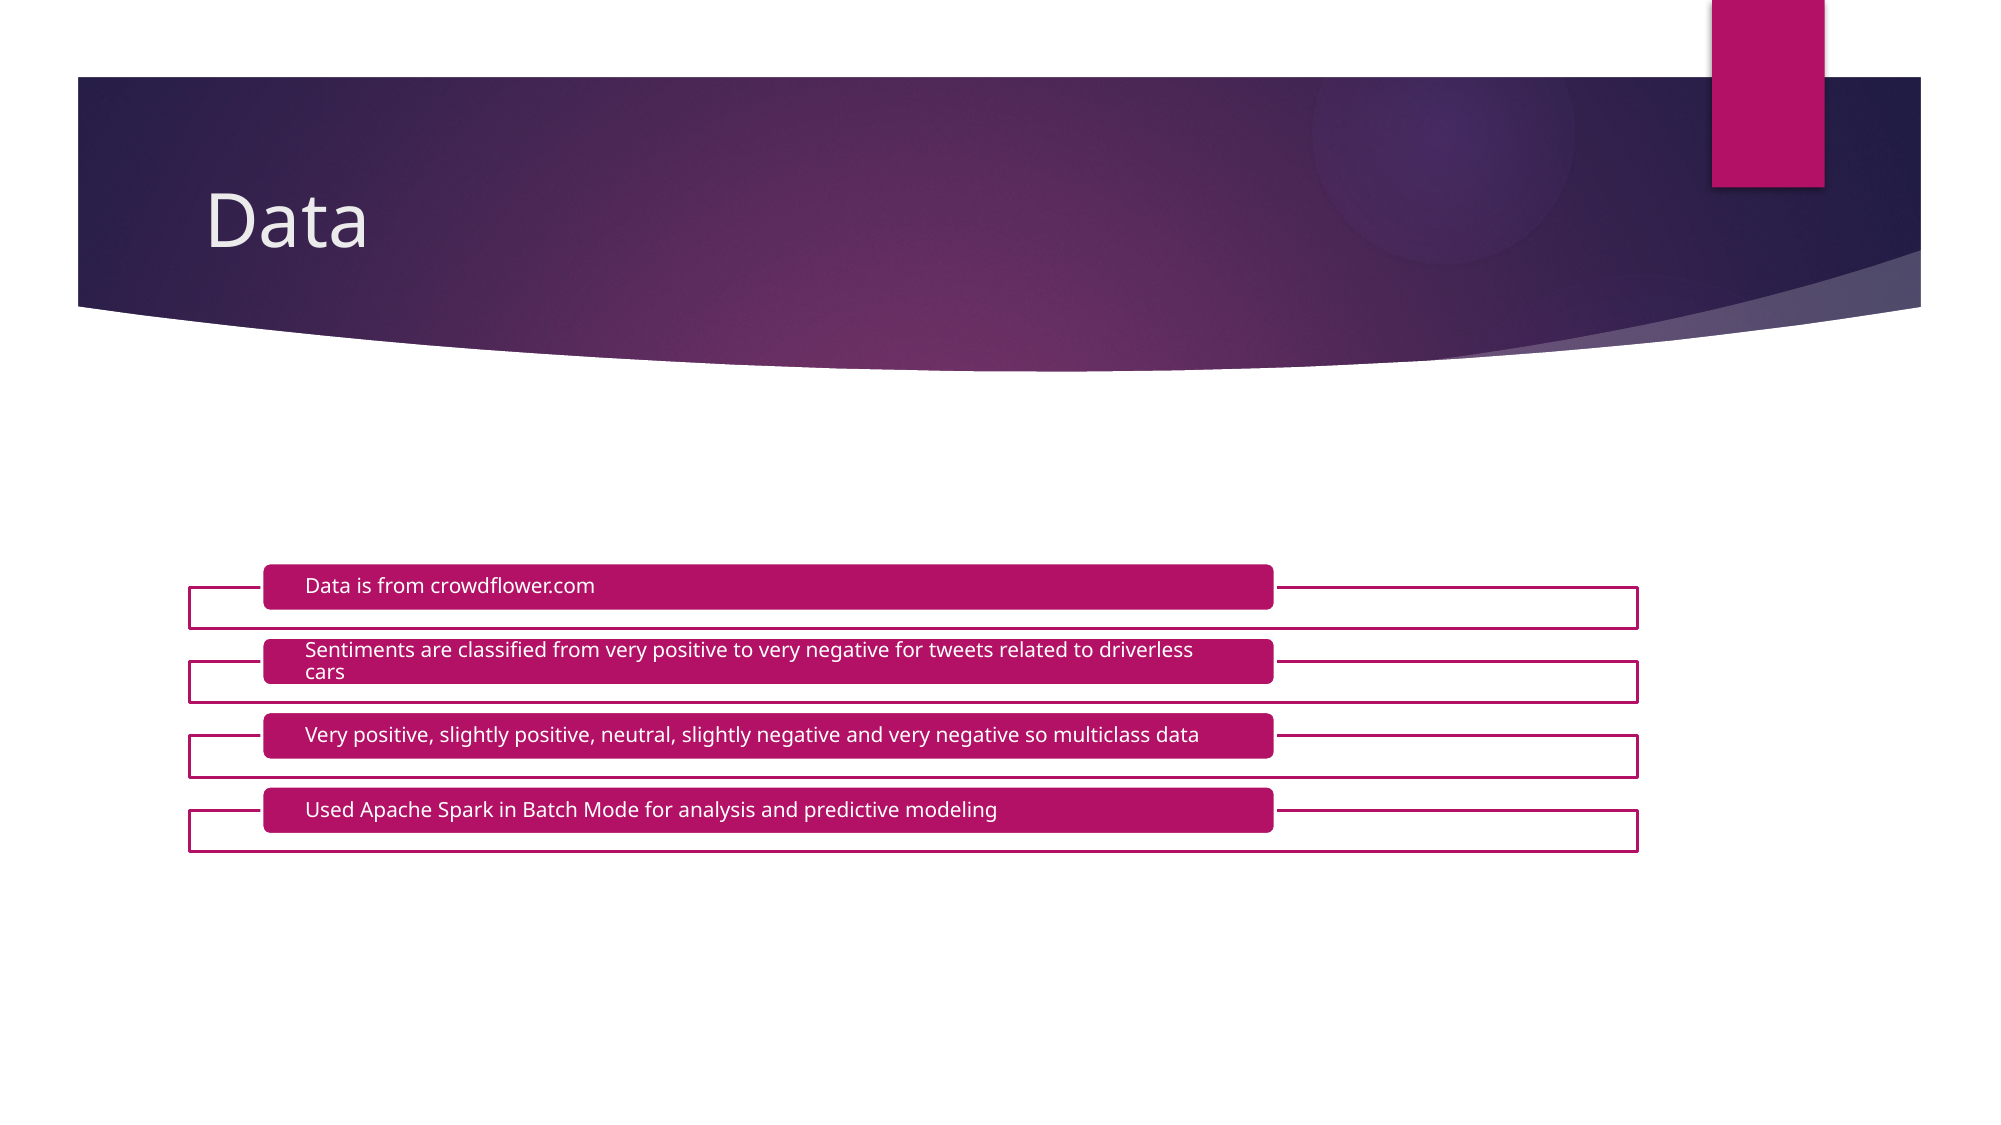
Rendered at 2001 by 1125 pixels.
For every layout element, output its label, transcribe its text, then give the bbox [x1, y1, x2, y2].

title Data [189, 159, 1627, 276]
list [189, 426, 1638, 988]
